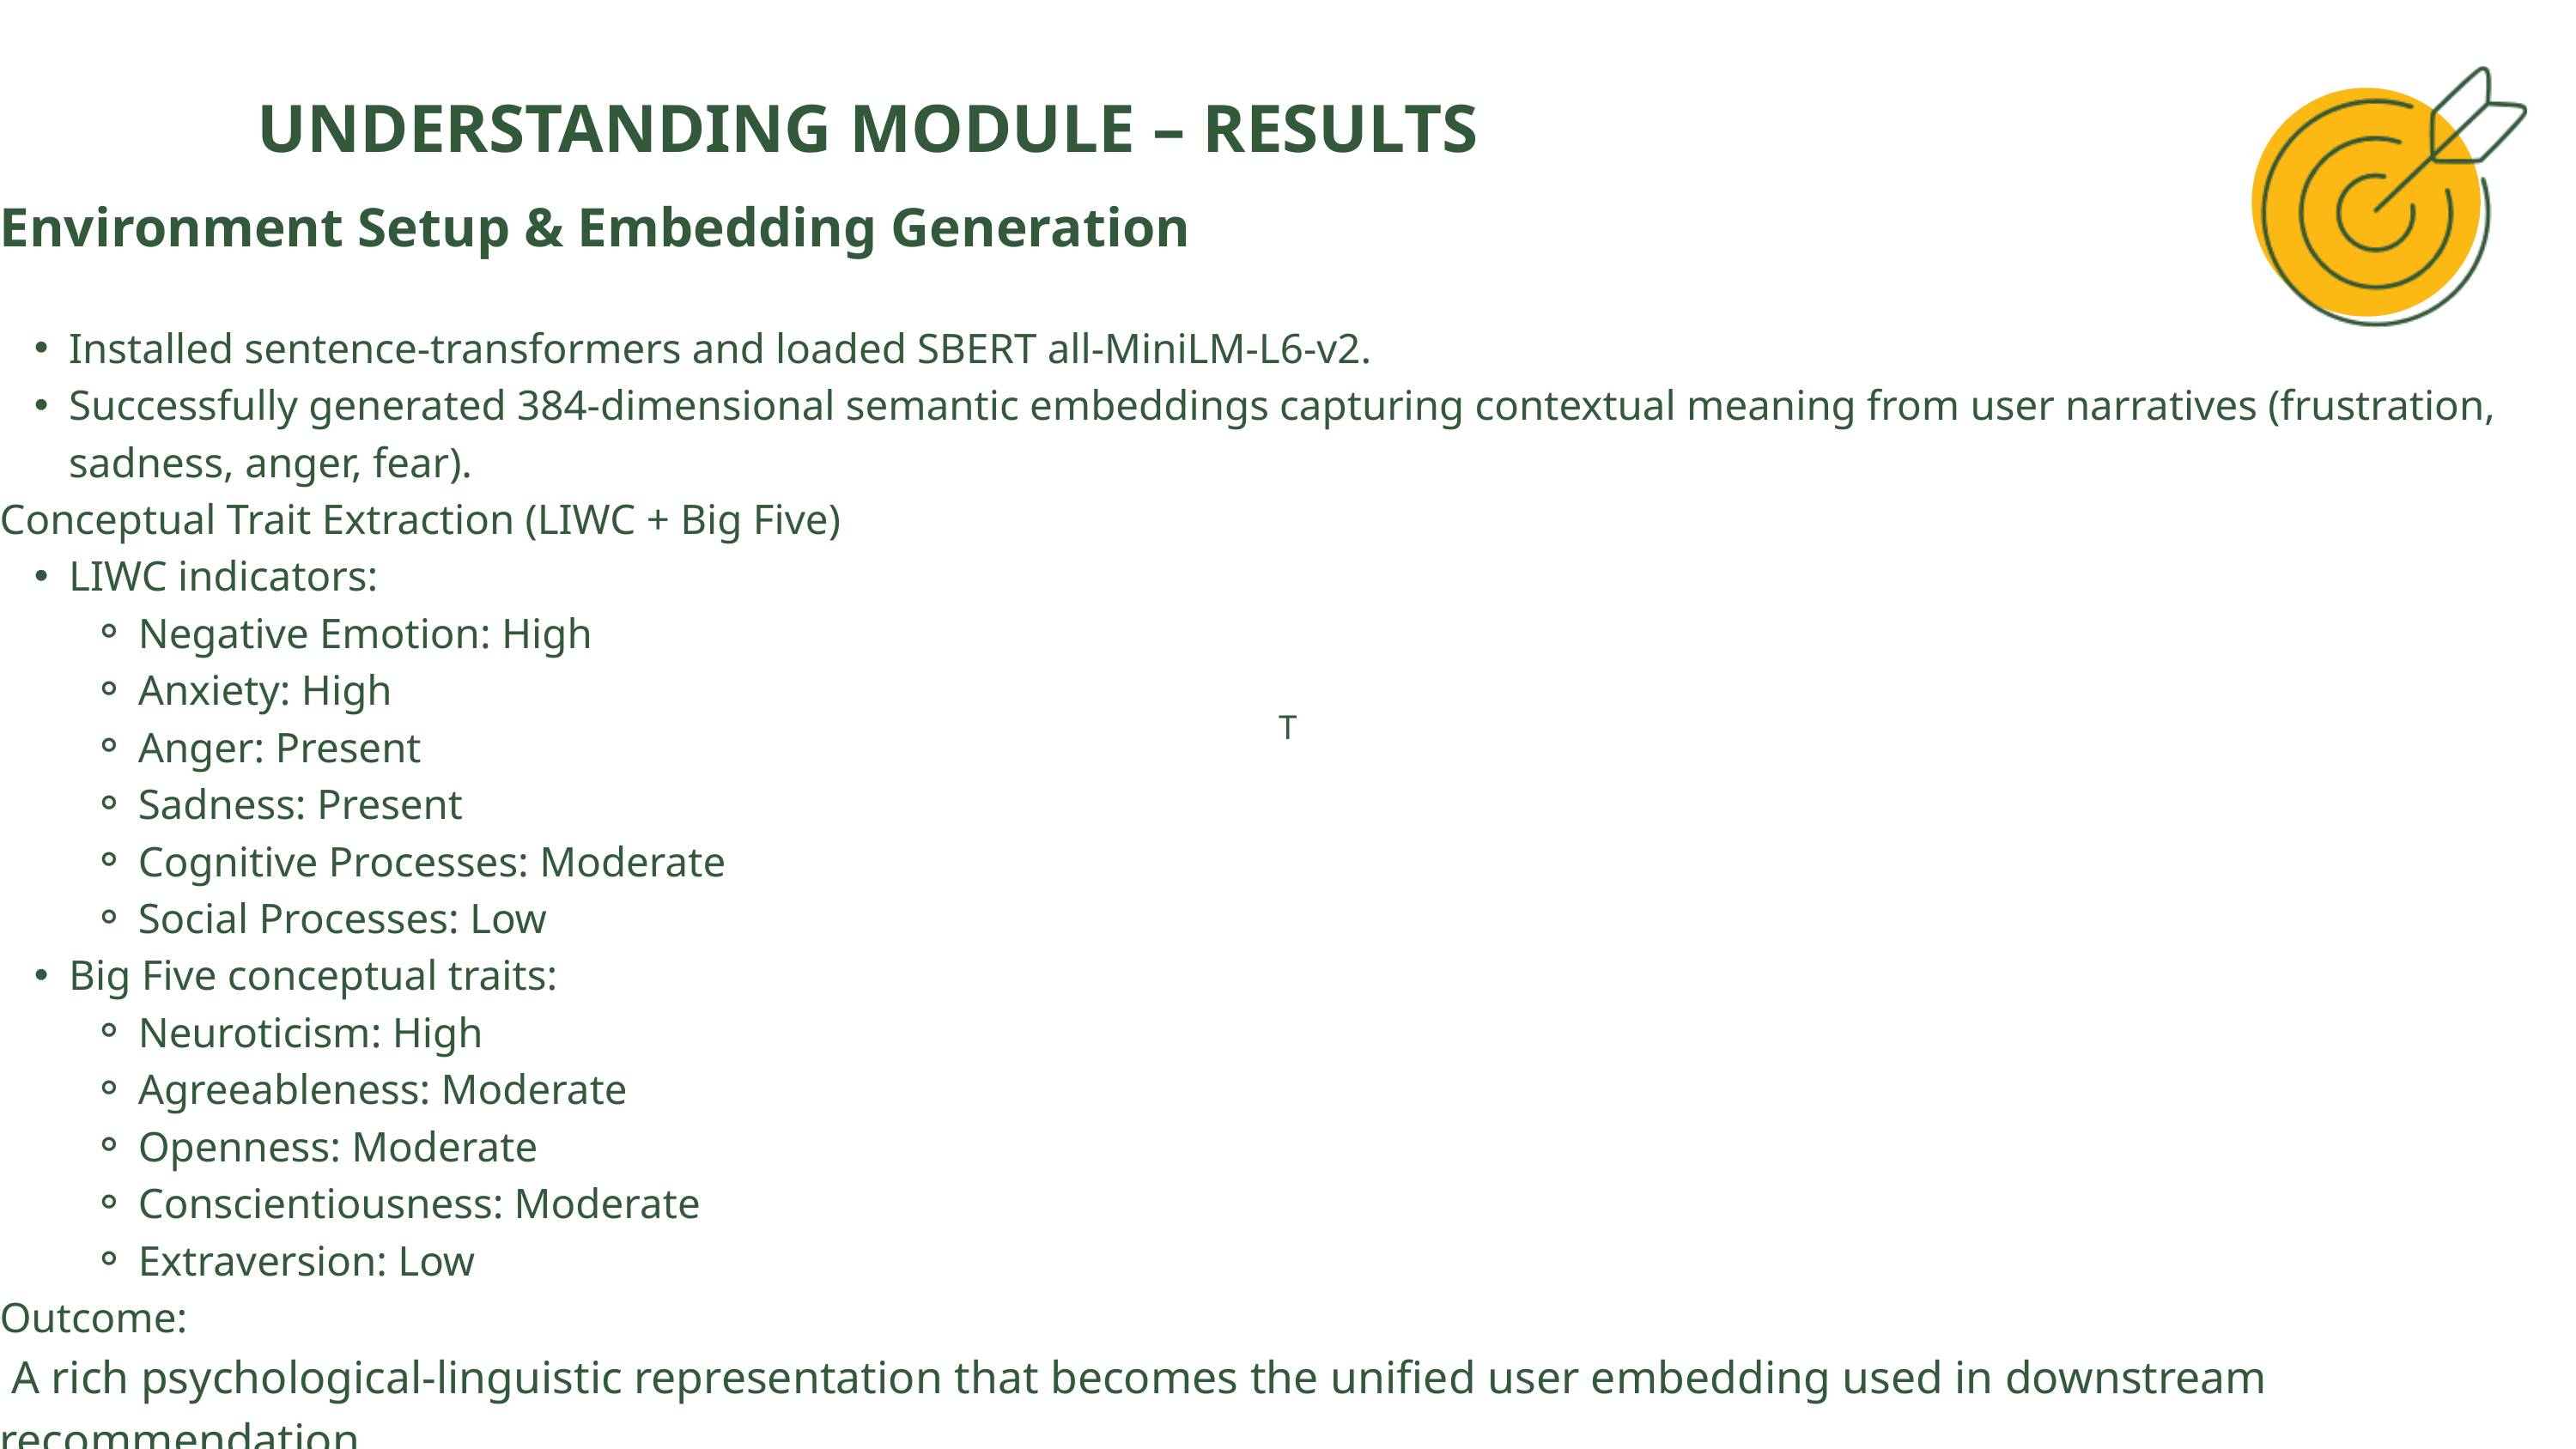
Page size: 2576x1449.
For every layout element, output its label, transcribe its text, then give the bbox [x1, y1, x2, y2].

text_box UNDERSTANDING MODULE – RESULTS [94, 73, 1643, 166]
text_box [2251, 66, 2527, 182]
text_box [2251, 88, 2482, 317]
text_box Environment Setup & Embedding Generation Installed sentence-transformers and loaded SBERT all-MiniLM-L6-v2. Successfully generated 384-dimensional semantic embeddings capturing contextual meaning from user narratives (frustration, sadness, anger, fear). Conceptual Trait Extraction (LIWC + Big Five) LIWC indicators: Negative Emotion: High Anxiety: High Anger: Present Sadness: Present Cognitive Processes: Moderate Social Processes: Low Big Five conceptual traits: Neuroticism: High Agreeableness: Moderate Openness: Moderate Conscientiousness: Moderate Extraversion: Low Outcome: A rich psychological-linguistic representation that becomes the unified user embedding used in downstream recommendation. [0, 182, 2575, 1449]
